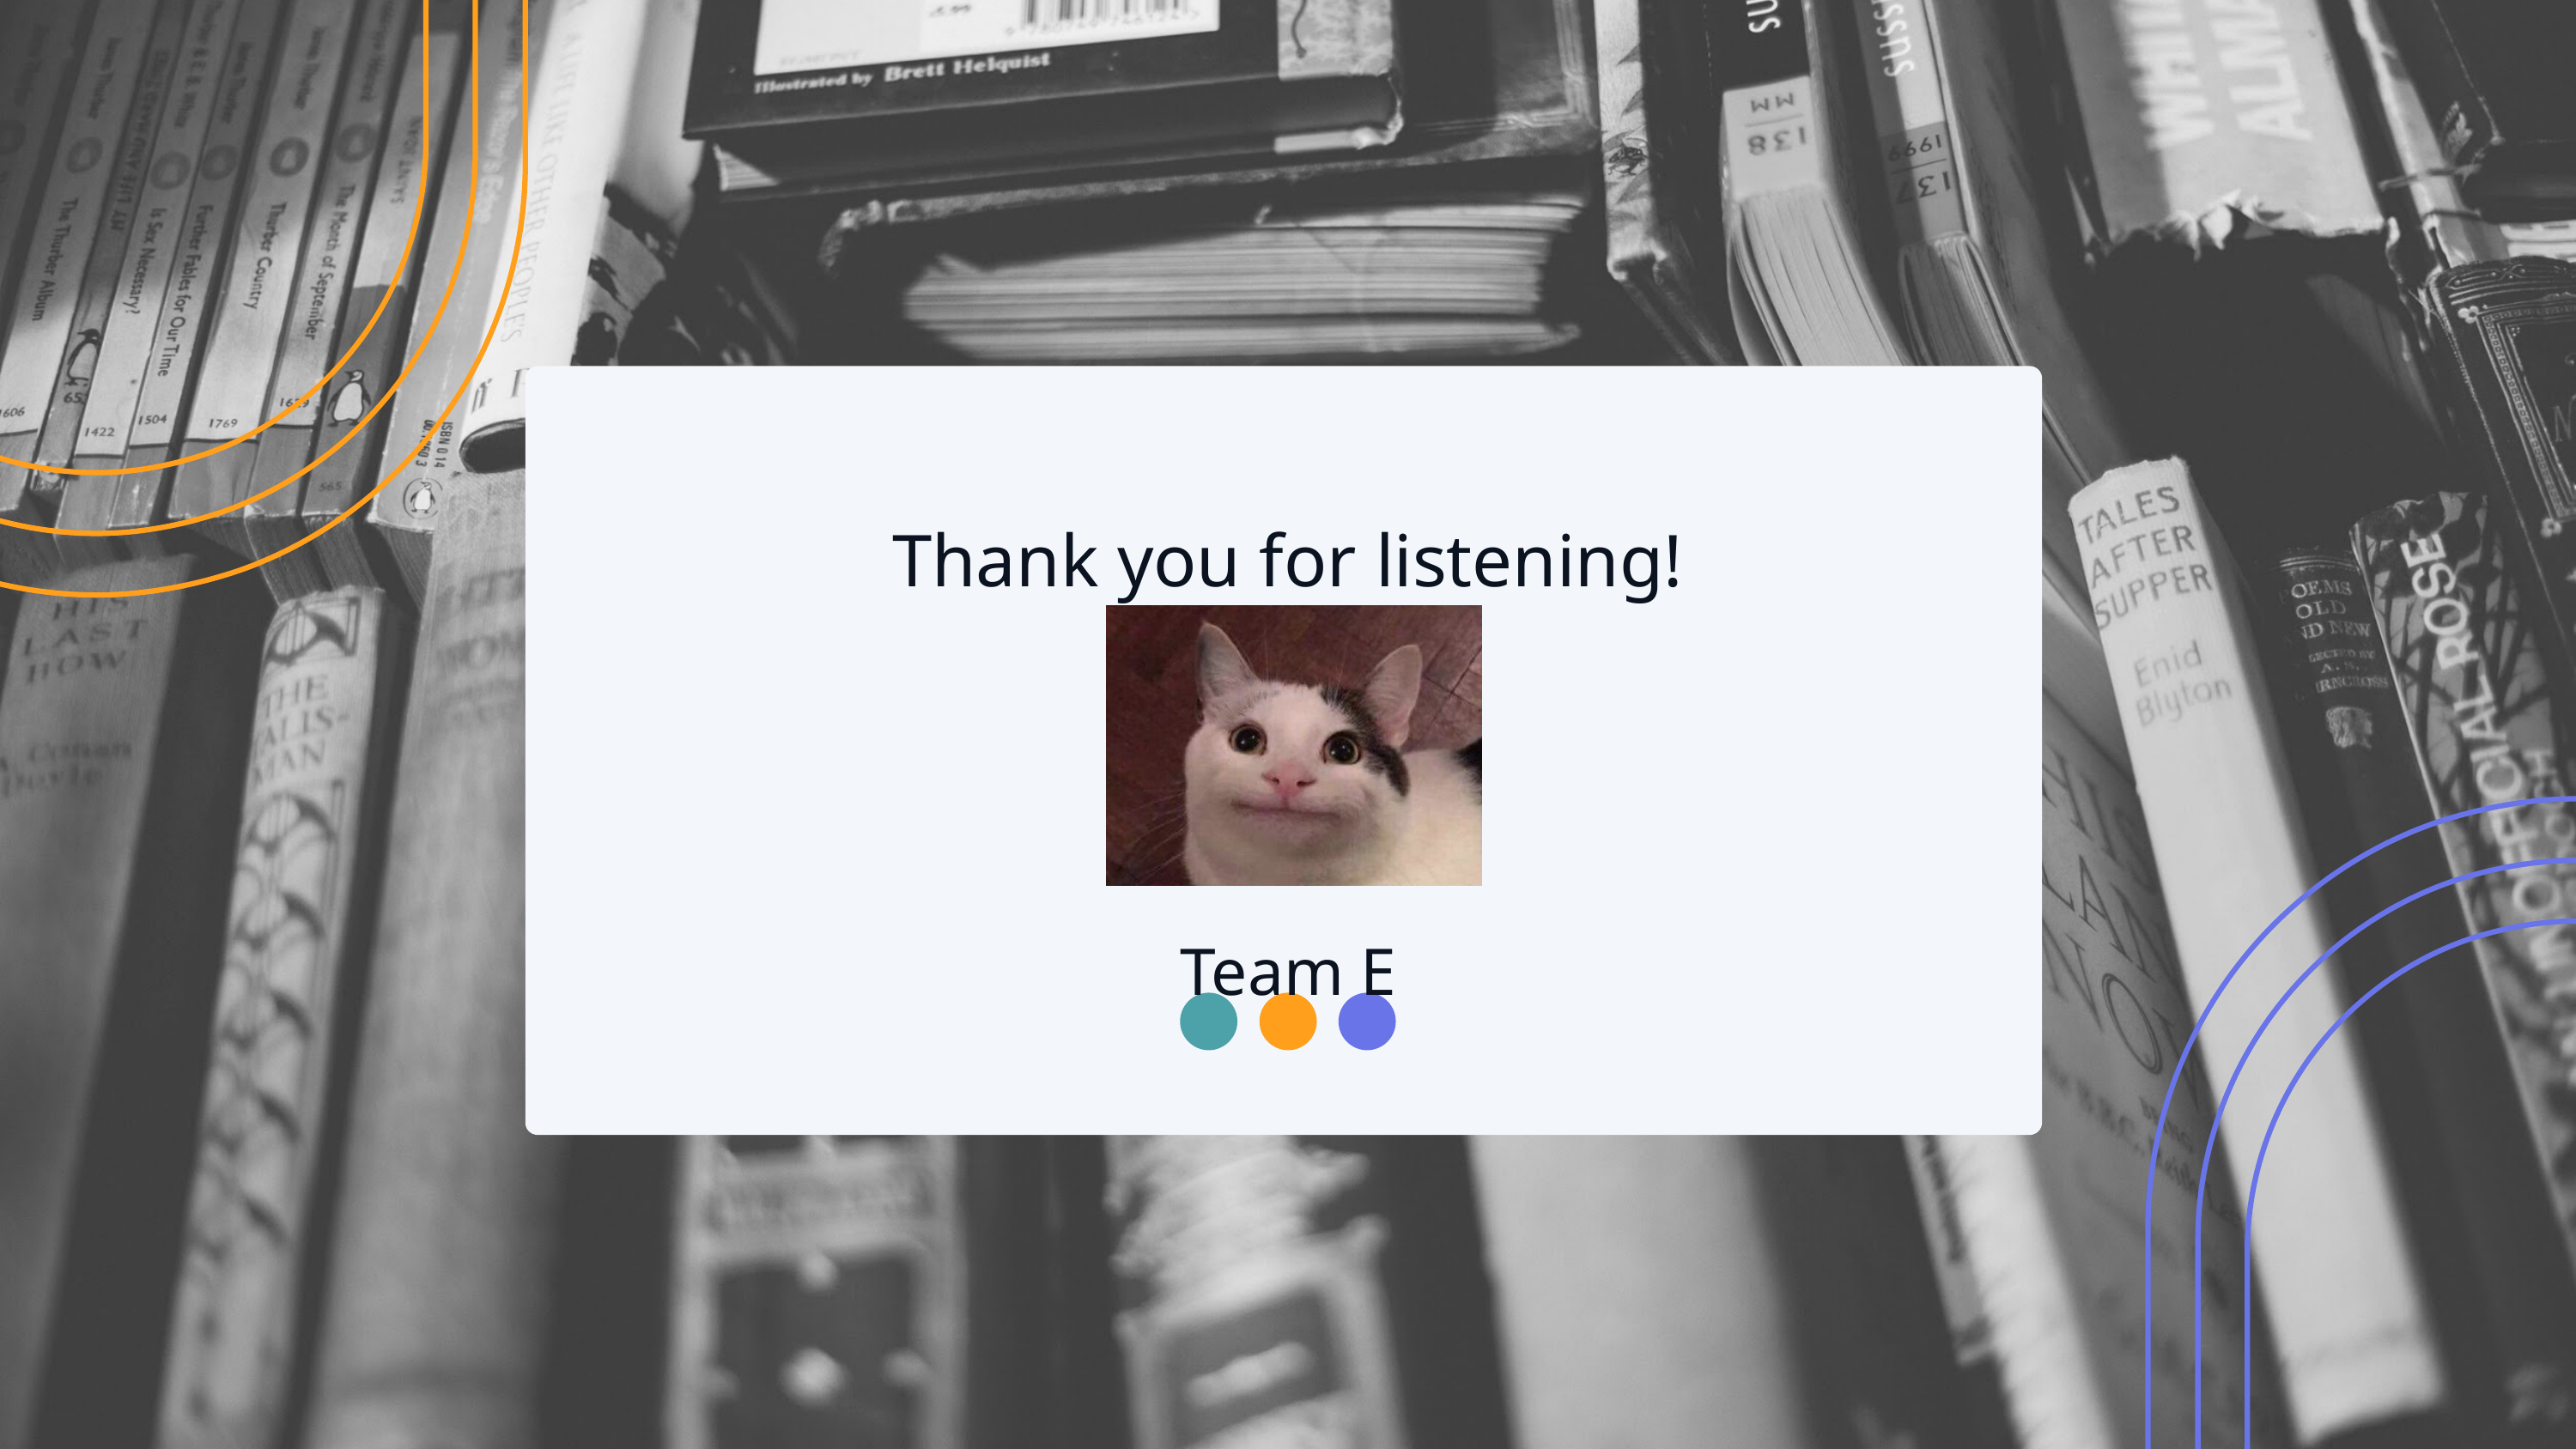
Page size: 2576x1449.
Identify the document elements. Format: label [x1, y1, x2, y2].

text_box [1338, 992, 1396, 1051]
text_box [1180, 992, 1238, 1051]
text_box [1259, 992, 1317, 1051]
text_box [0, 0, 526, 596]
text_box [525, 352, 2043, 1136]
picture [1106, 605, 1483, 886]
text_box [2148, 798, 2576, 1449]
picture [0, 0, 2576, 1449]
